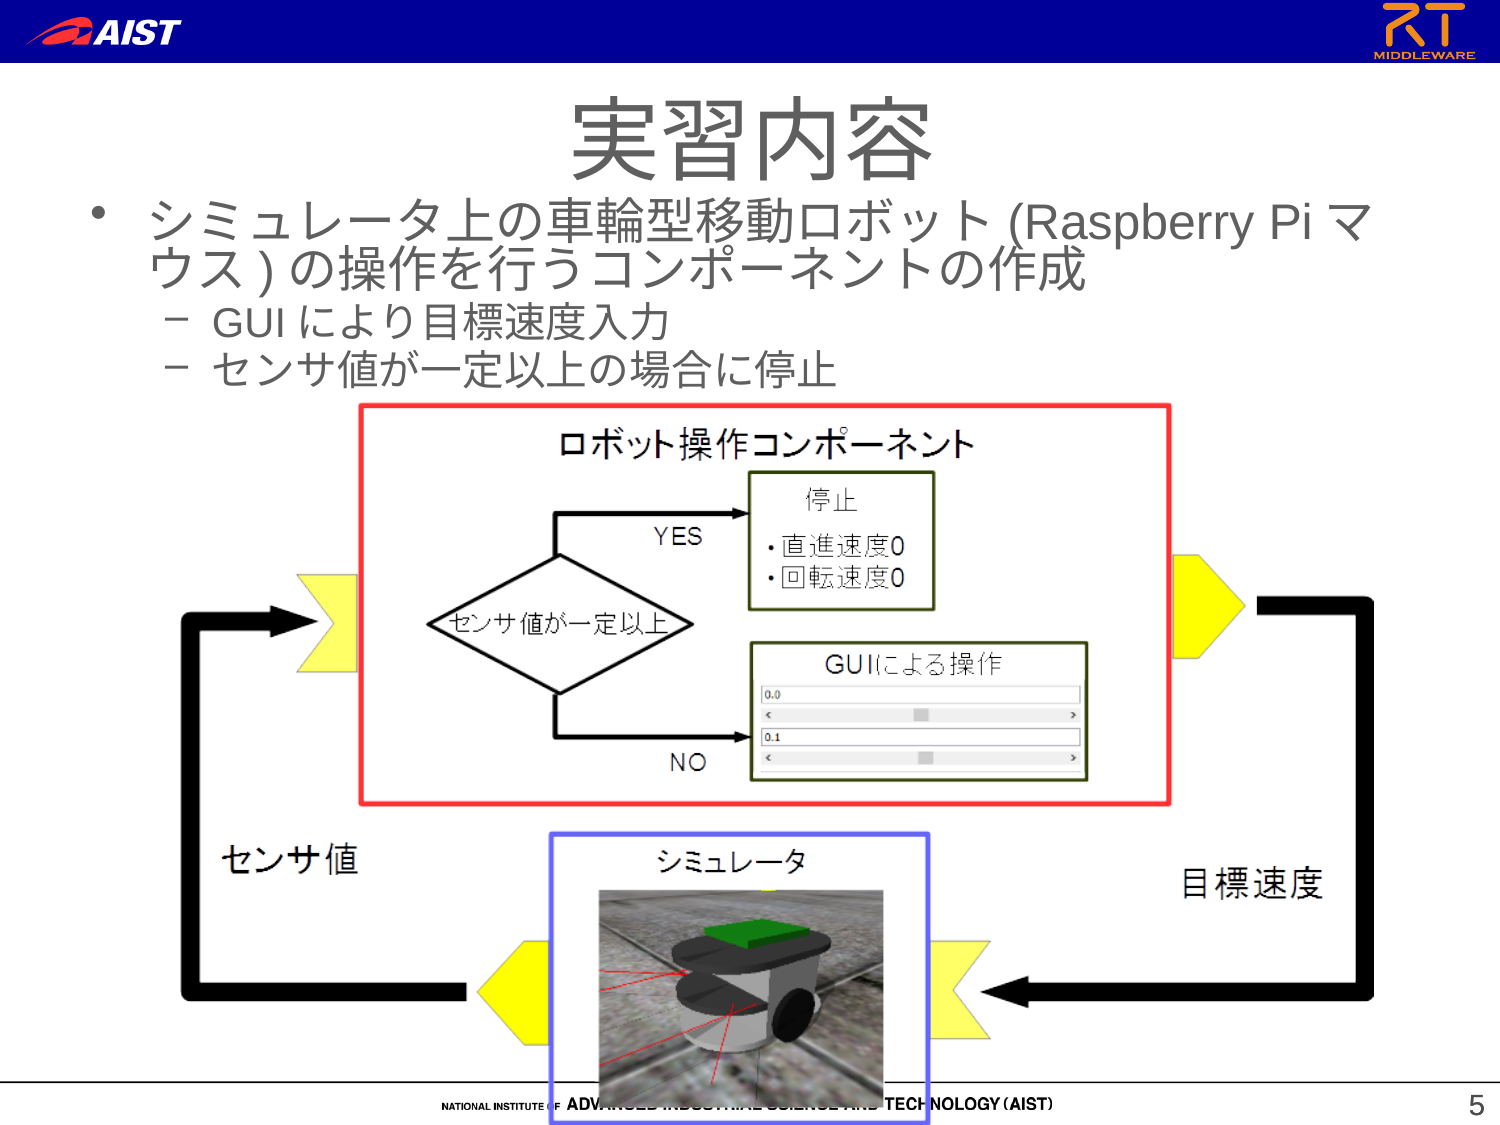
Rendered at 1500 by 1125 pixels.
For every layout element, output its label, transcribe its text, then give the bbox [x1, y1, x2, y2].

picture [180, 402, 1374, 1125]
text_box 5 [1378, 1078, 1500, 1125]
picture [0, 0, 1500, 63]
title 実習内容 [29, 66, 1474, 208]
list シミュレータ上の車輪型移動ロボット(Raspberry Piマウス)の操作を行うコンポーネントの作成 GUIにより目標速度入力 センサ値が一定以上の場合に停止 [75, 208, 1415, 917]
